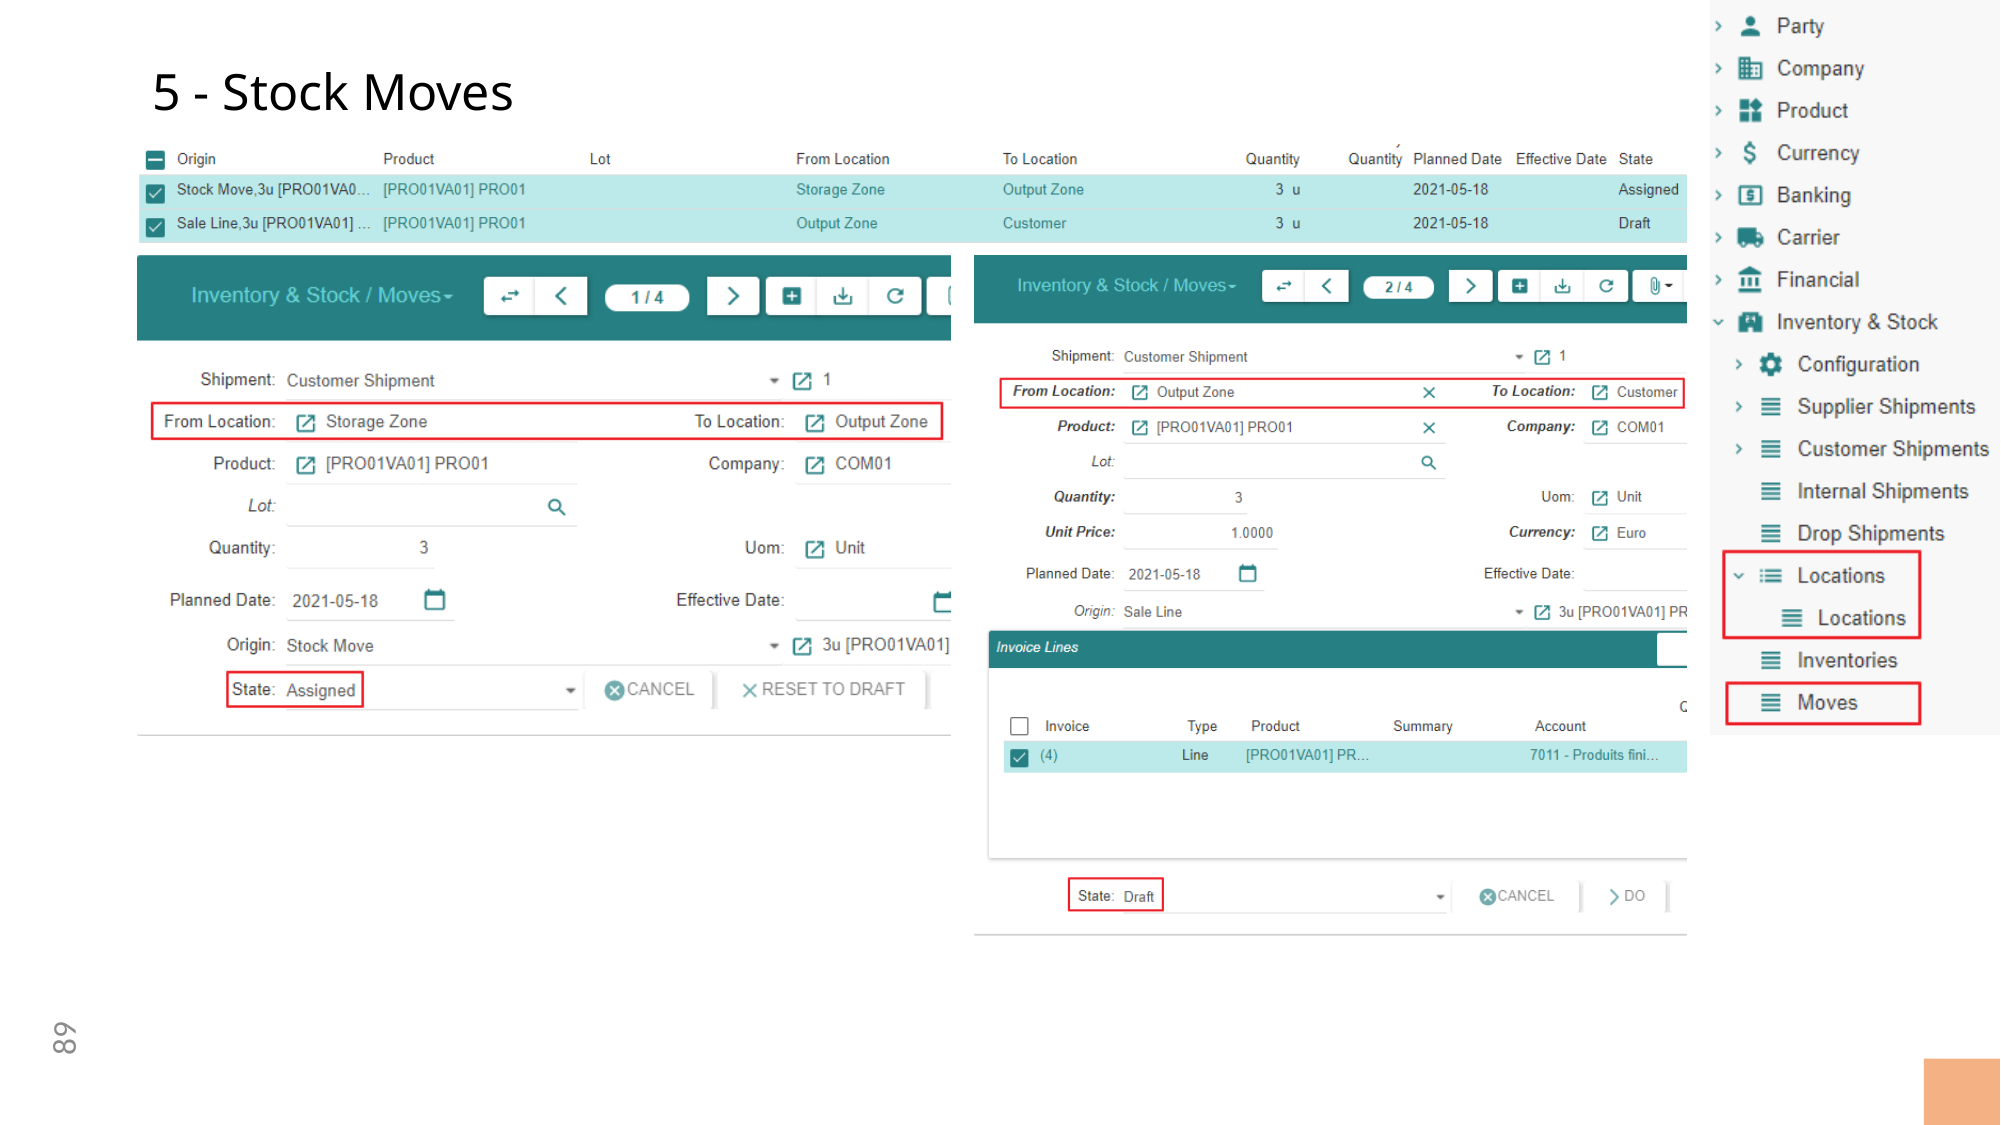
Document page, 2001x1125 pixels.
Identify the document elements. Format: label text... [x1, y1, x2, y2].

picture [137, 144, 1687, 243]
slide_number 89 [32, 969, 93, 1108]
picture [137, 254, 951, 736]
title 5 - Stock Moves [137, 59, 1710, 136]
picture [974, 255, 1687, 936]
picture [1710, 0, 2000, 735]
text_box [1923, 1058, 2000, 1125]
